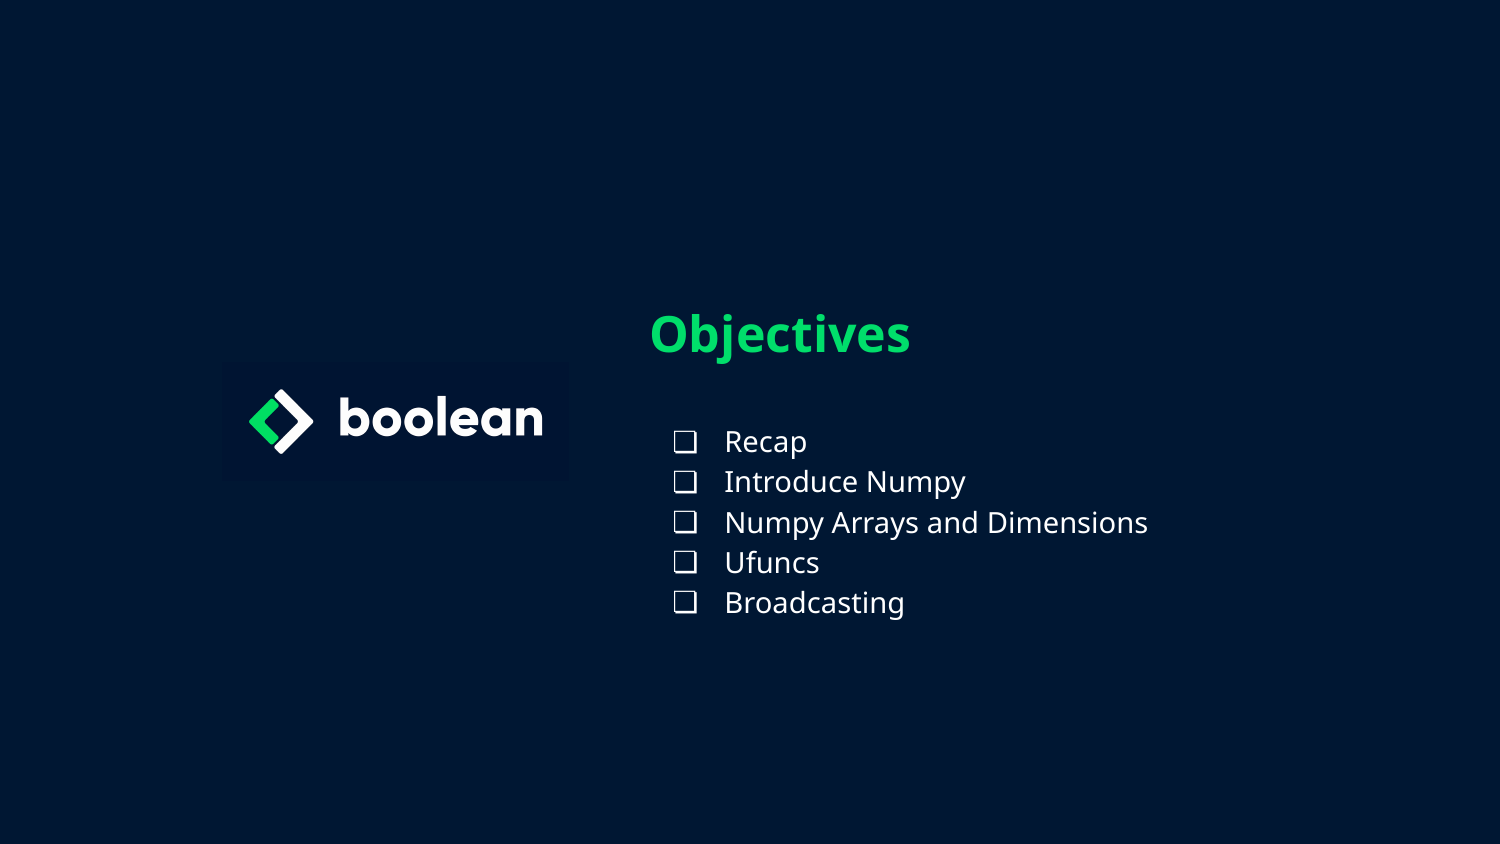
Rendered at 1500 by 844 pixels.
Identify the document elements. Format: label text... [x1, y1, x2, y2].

title Objectives [634, 210, 1343, 454]
subtitle Recap Introduce Numpy Numpy Arrays and Dimensions Ufuncs Broadcasting [634, 403, 1361, 508]
picture [222, 362, 569, 481]
